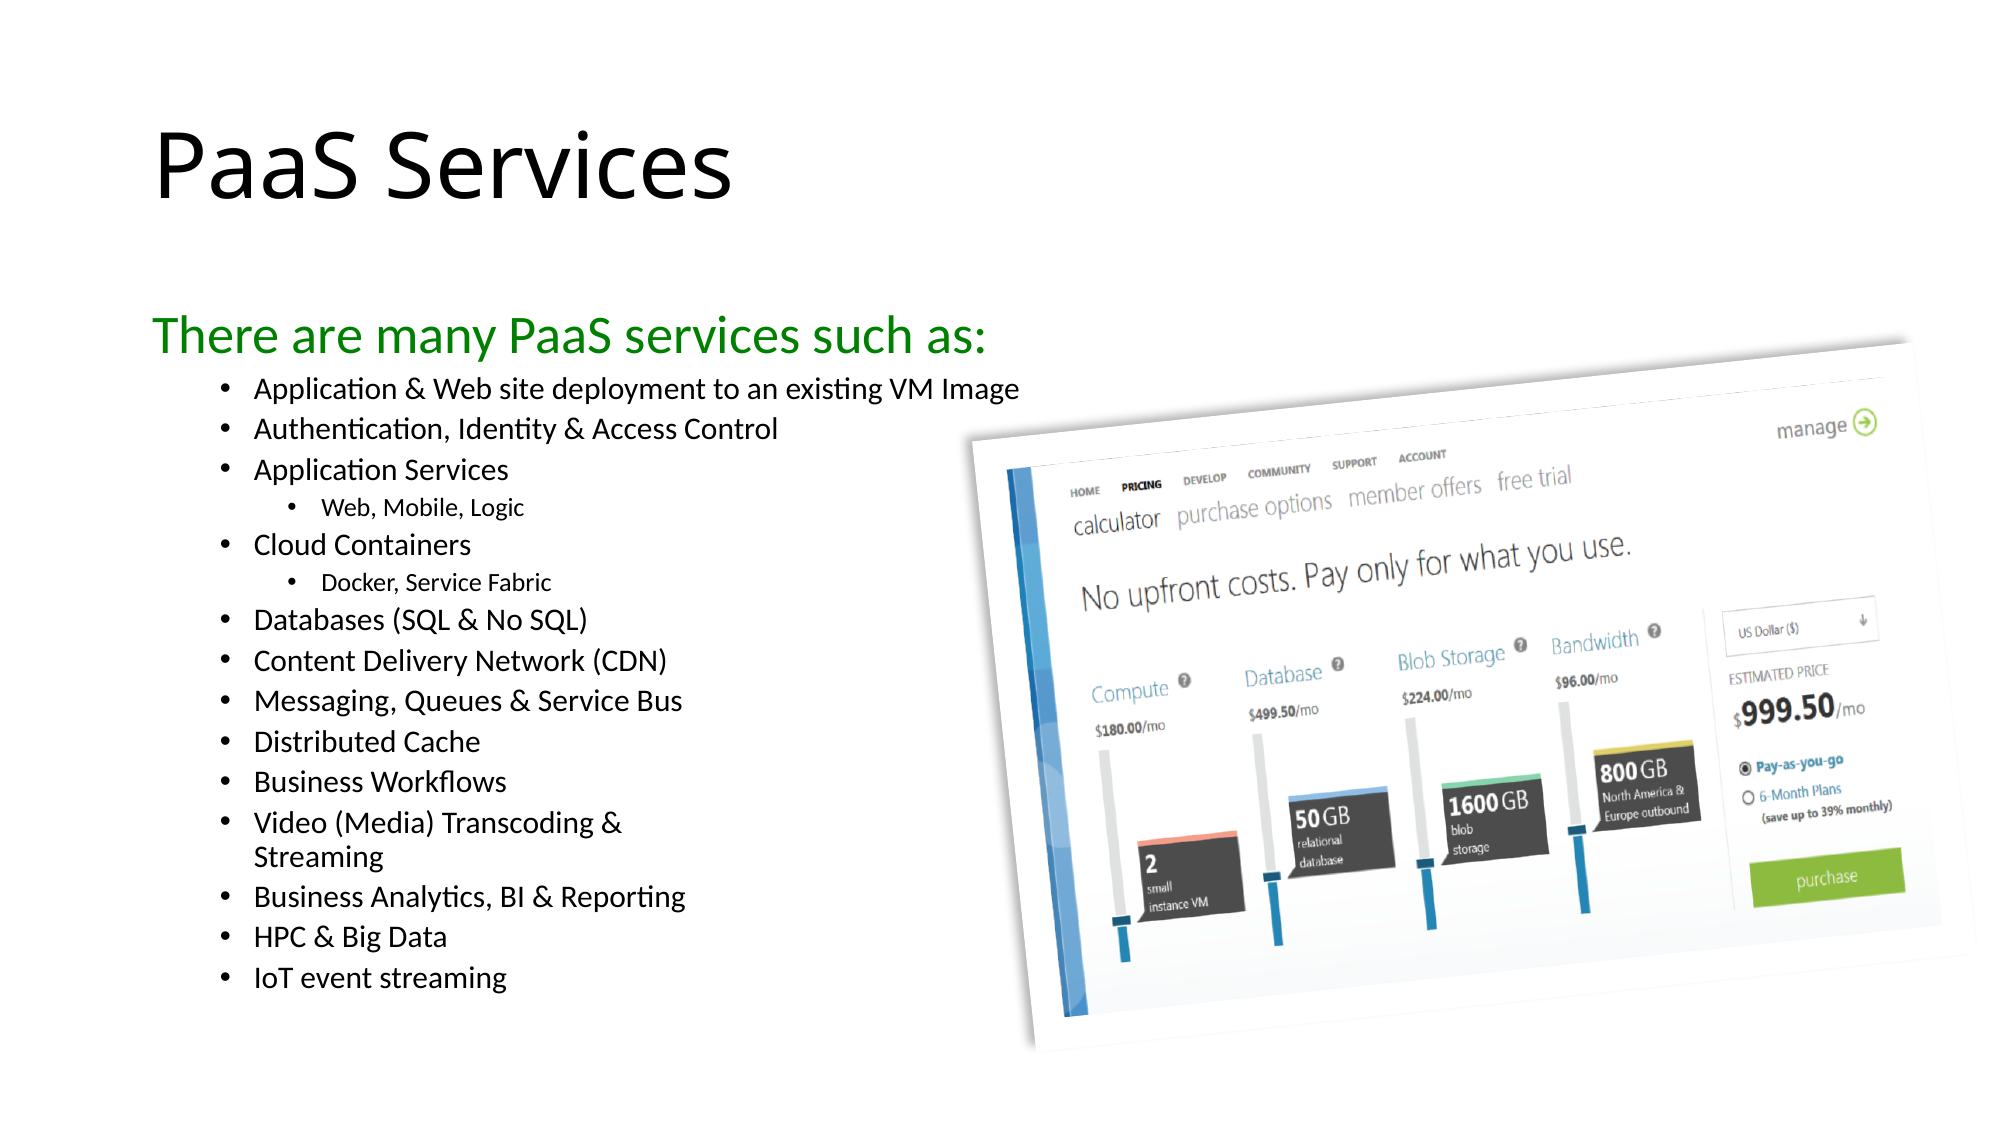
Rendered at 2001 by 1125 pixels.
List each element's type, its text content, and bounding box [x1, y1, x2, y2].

list There are many PaaS services such as: Application & Web site deployment to an existing VM Image Authentication, Identity & Access Control Application Services Web, Mobile, Logic Cloud Containers Docker, Service Fabric Databases (SQL & No SQL) Content Delivery Network (CDN) Messaging, Queues & Service Bus Distributed Cache Business Workflows Video (Media) Transcoding & Streaming Business Analytics, BI & Reporting HPC & Big Data IoT event streaming [137, 299, 1863, 1014]
title PaaS Services [137, 59, 1863, 278]
picture [1008, 378, 1942, 1017]
